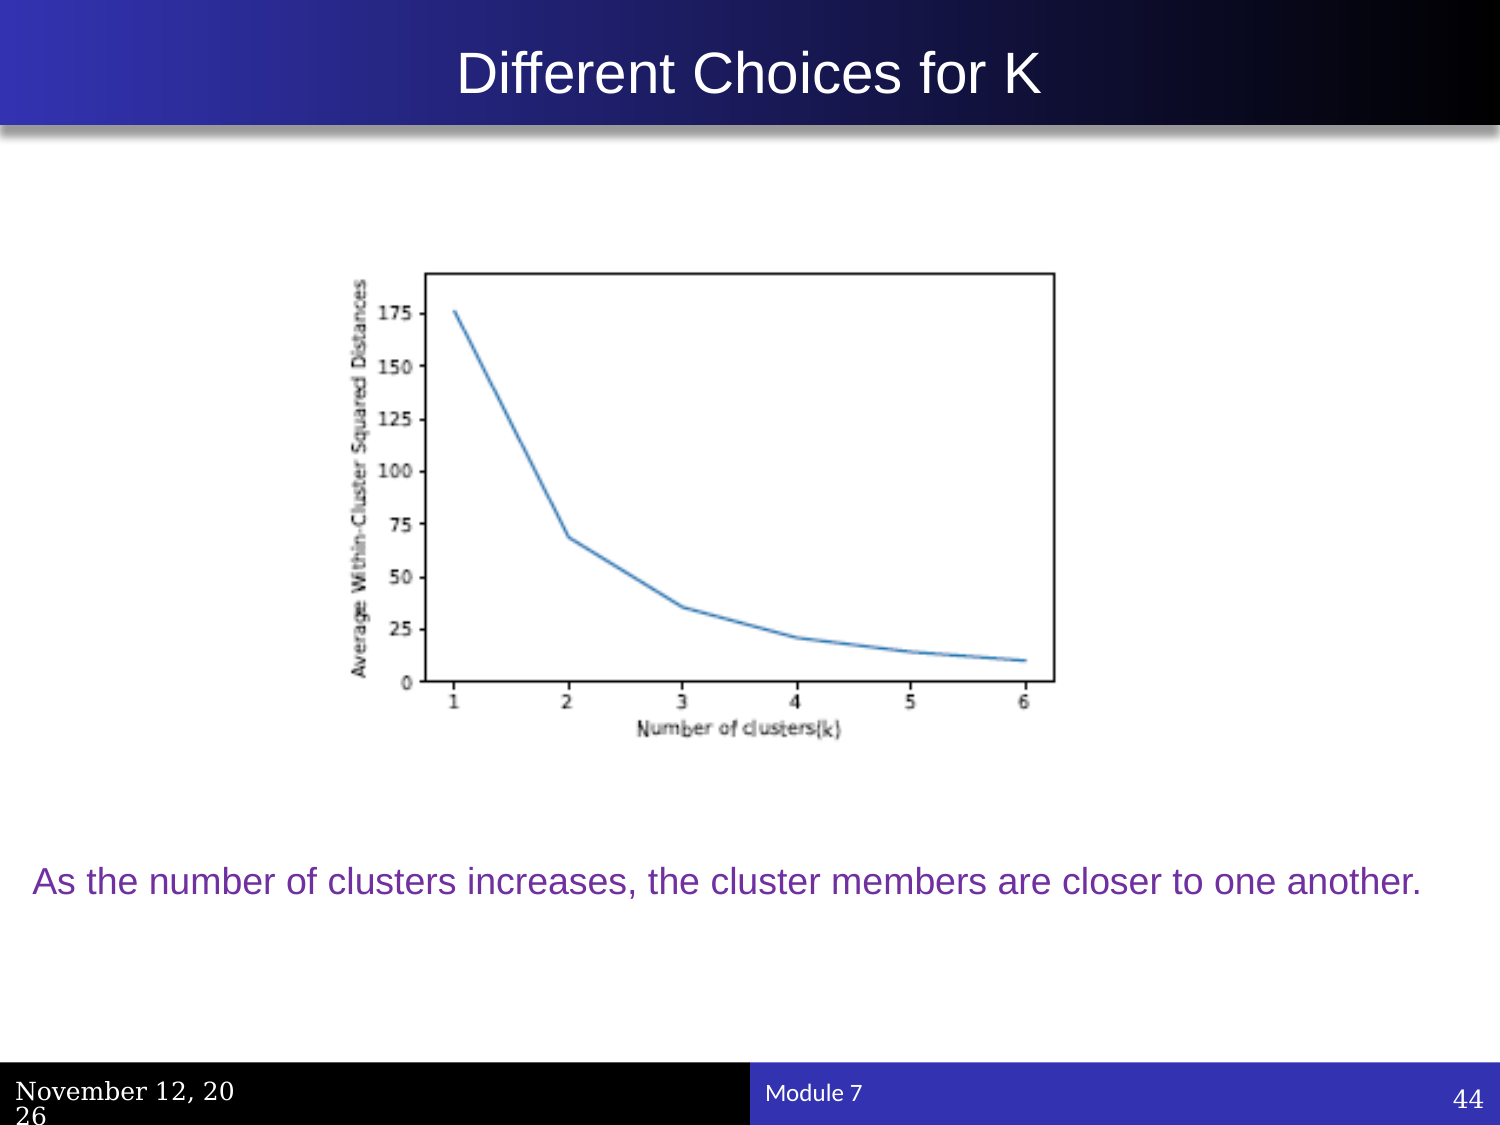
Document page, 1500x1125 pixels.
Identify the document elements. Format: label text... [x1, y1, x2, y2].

picture [312, 245, 1082, 755]
title Different Choices for K [0, 9, 1500, 130]
footer Module 7 [750, 1065, 1463, 1118]
slide_number 44 [1427, 1072, 1500, 1125]
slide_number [0, 1064, 263, 1118]
text_box As the number of clusters increases, the cluster members are closer to one another. [17, 849, 1488, 988]
